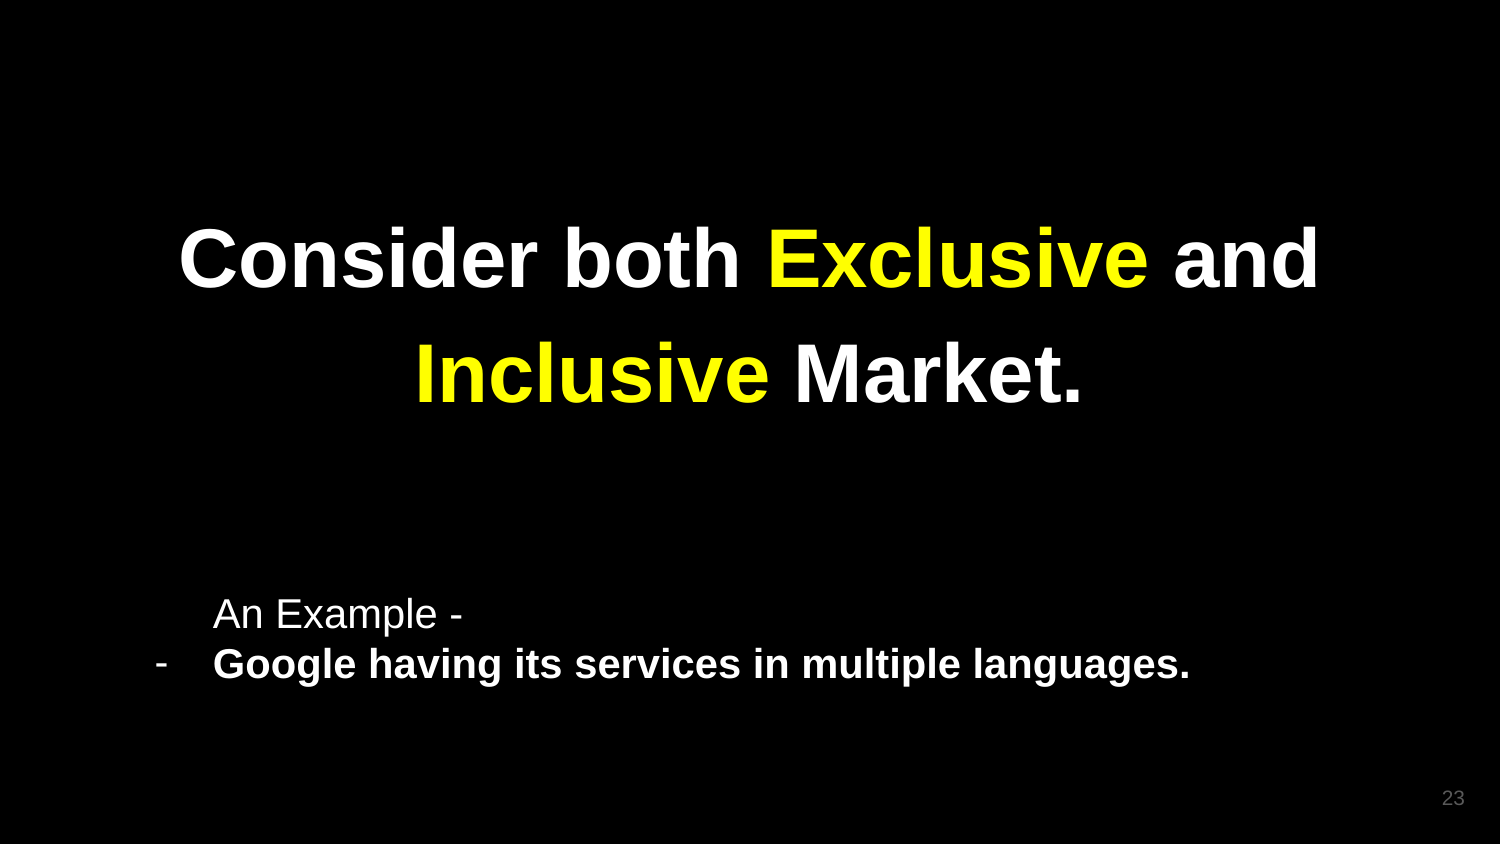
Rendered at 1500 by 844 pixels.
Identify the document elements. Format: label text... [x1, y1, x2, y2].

text_box An Example - Google having its services in multiple languages. [122, 571, 1323, 712]
slide_number ‹#› [1389, 764, 1480, 830]
list Consider both Exclusive and Inclusive Market. [51, 173, 1449, 440]
